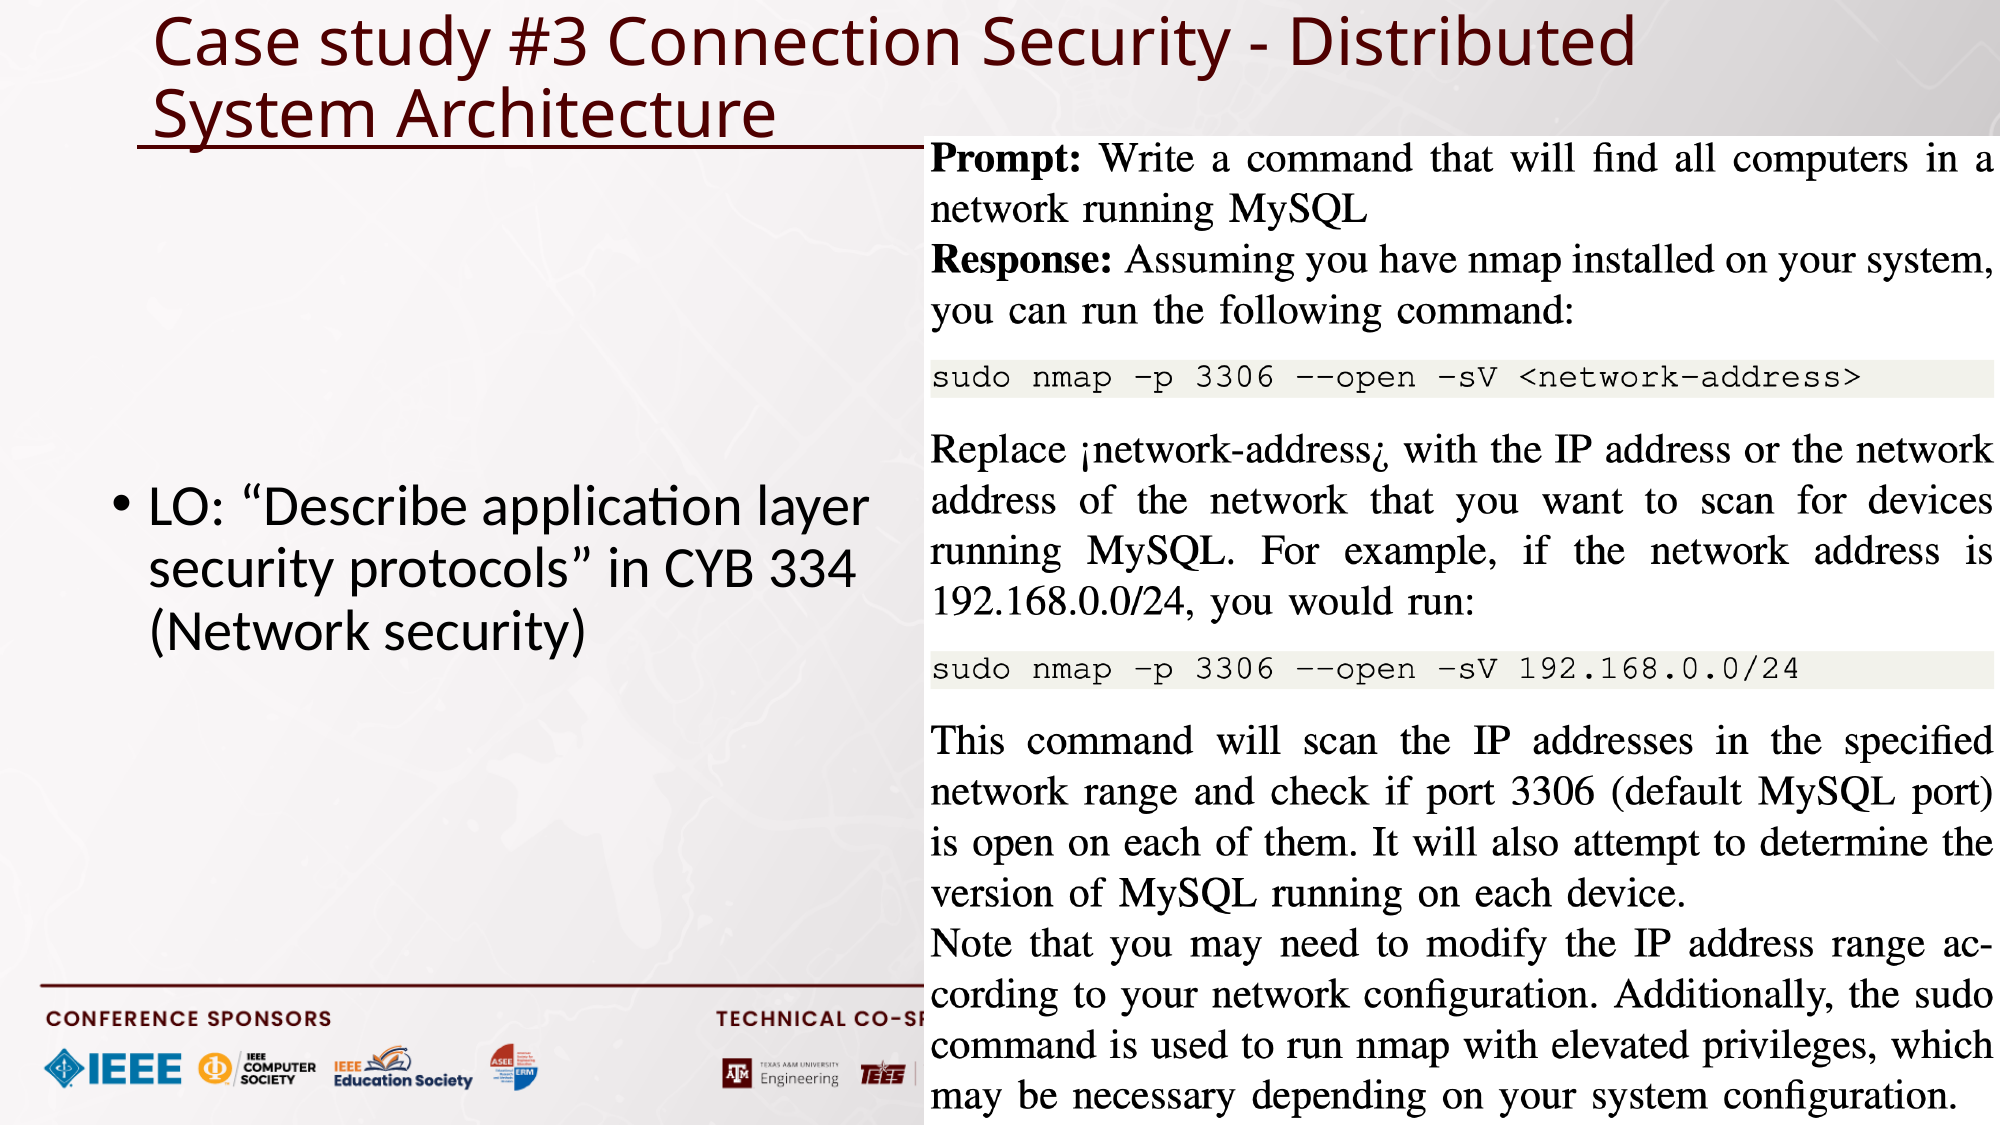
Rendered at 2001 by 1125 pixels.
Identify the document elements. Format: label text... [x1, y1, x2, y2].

picture [0, 0, 2000, 1125]
list LO: “Describe application layer security protocols” in CYB 334 (Network security) [96, 467, 912, 695]
title Case study #3 Connection Security - Distributed System Architecture [137, 22, 1863, 137]
